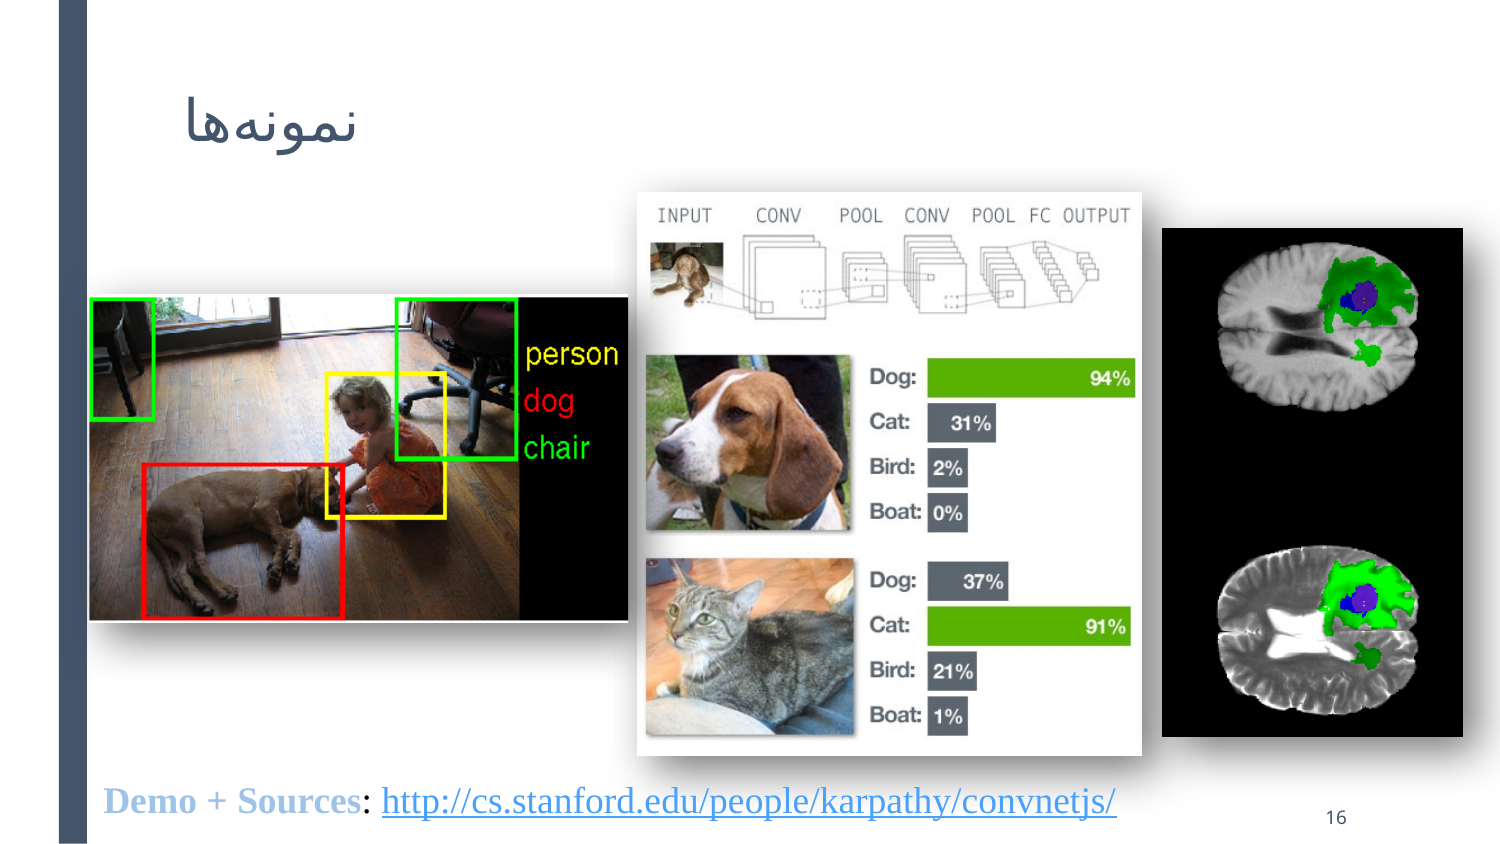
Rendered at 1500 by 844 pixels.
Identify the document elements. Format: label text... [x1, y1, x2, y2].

picture [637, 190, 1142, 756]
picture [1162, 228, 1463, 737]
title نمونه‌ها [168, 84, 1351, 185]
picture [88, 294, 629, 623]
slide_number 16 [1165, 793, 1362, 844]
text_box Demo + Sources: http://cs.stanford.edu/people/karpathy/convnetjs/ [88, 769, 1251, 829]
